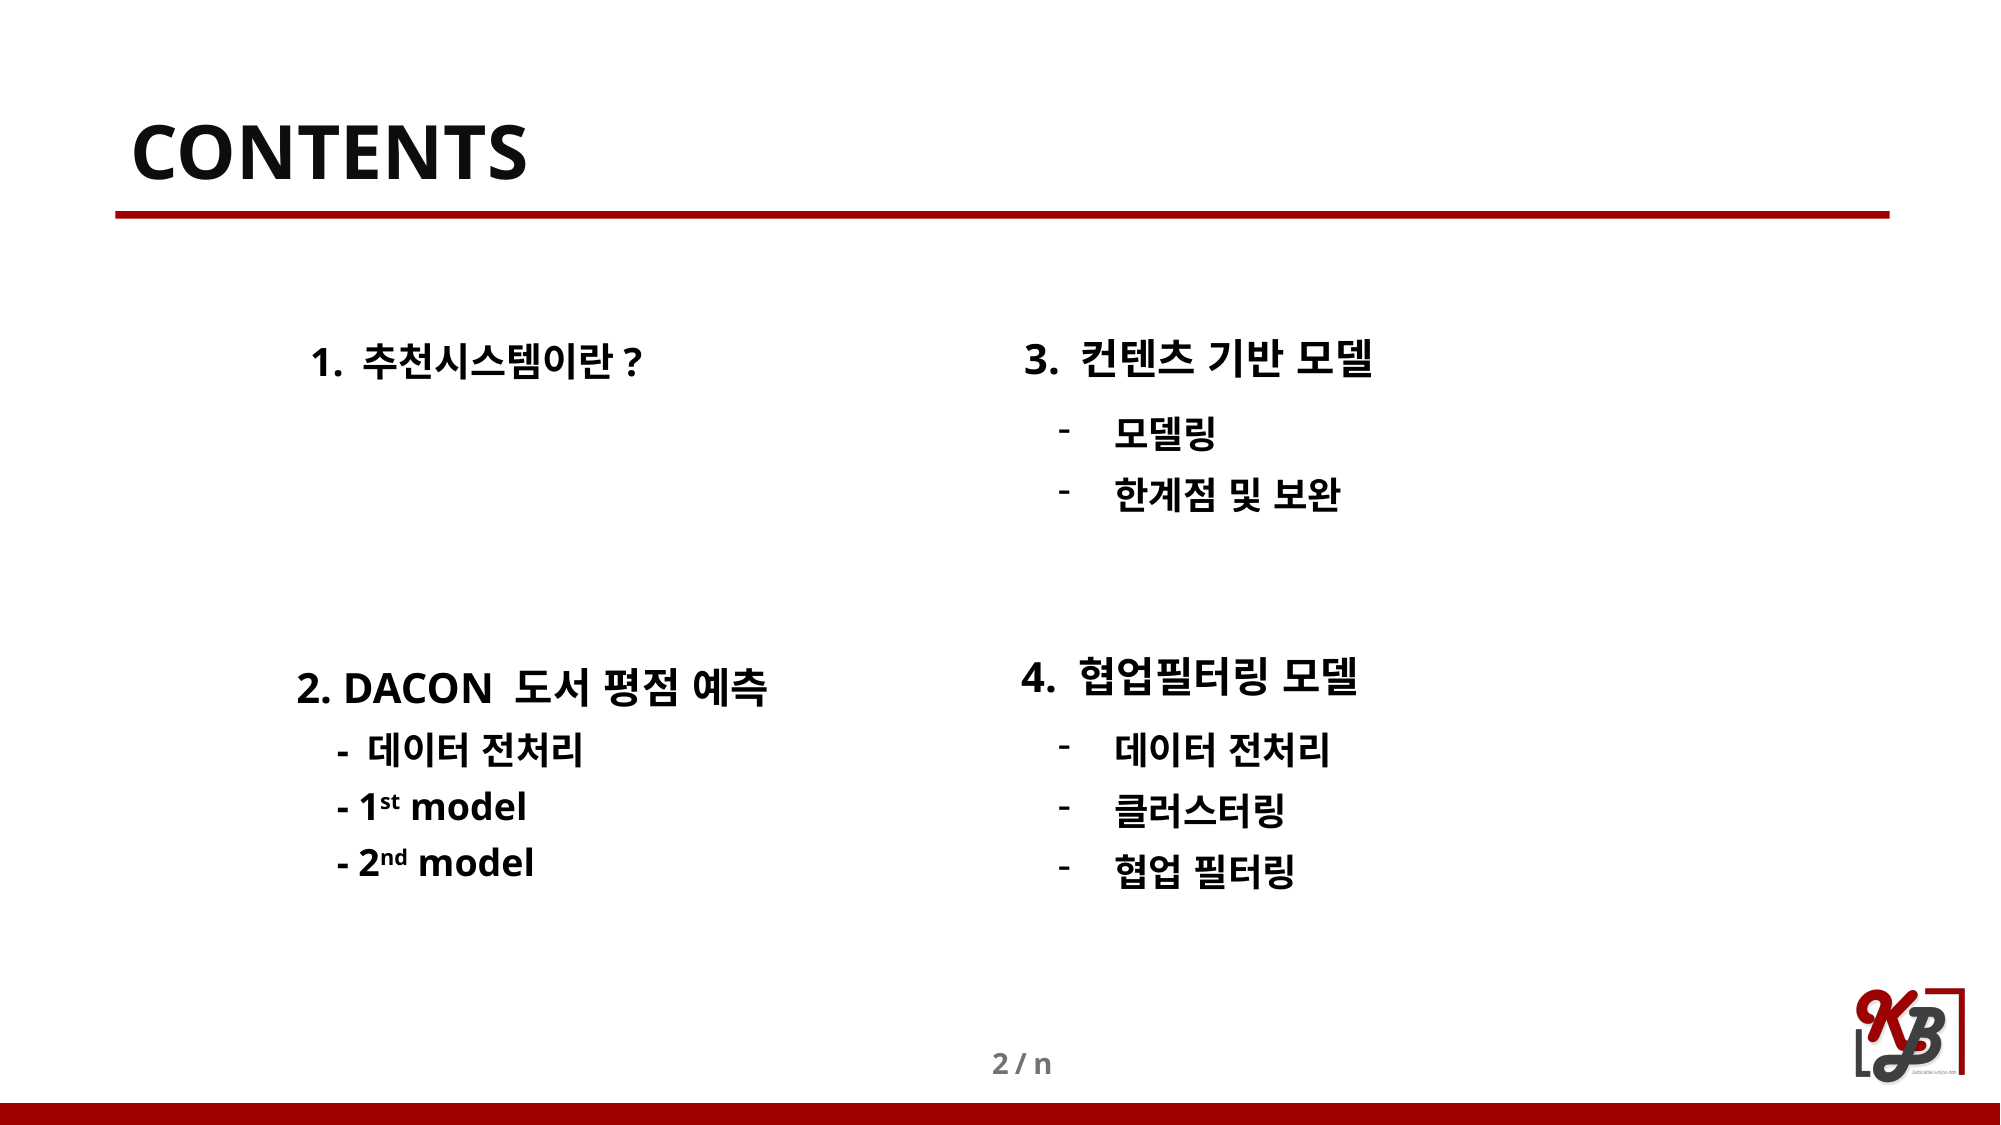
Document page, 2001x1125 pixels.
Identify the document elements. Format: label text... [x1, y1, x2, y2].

text_box 3. 컨텐츠 기반 모델 [892, 215, 1506, 475]
text_box - 데이터 전처리 - 1st model - 2nd model [321, 688, 672, 912]
text_box 2/n [905, 1037, 1140, 1088]
title 1. 추천시스템이란? [280, 282, 672, 392]
text_box 4. 협업필터링 모델 [944, 590, 1436, 711]
text_box [114, 210, 1891, 220]
text_box 2. DACON 도서 평점 예측 [257, 475, 808, 923]
text_box 모델링 한계점 및 보완 [1043, 372, 1473, 540]
text_box CONTENTS [115, 28, 1863, 204]
text_box 데이터 전처리 클러스터링 협업 필터링 [1043, 672, 1657, 933]
picture [1848, 970, 1972, 1093]
text_box [0, 1102, 2000, 1125]
